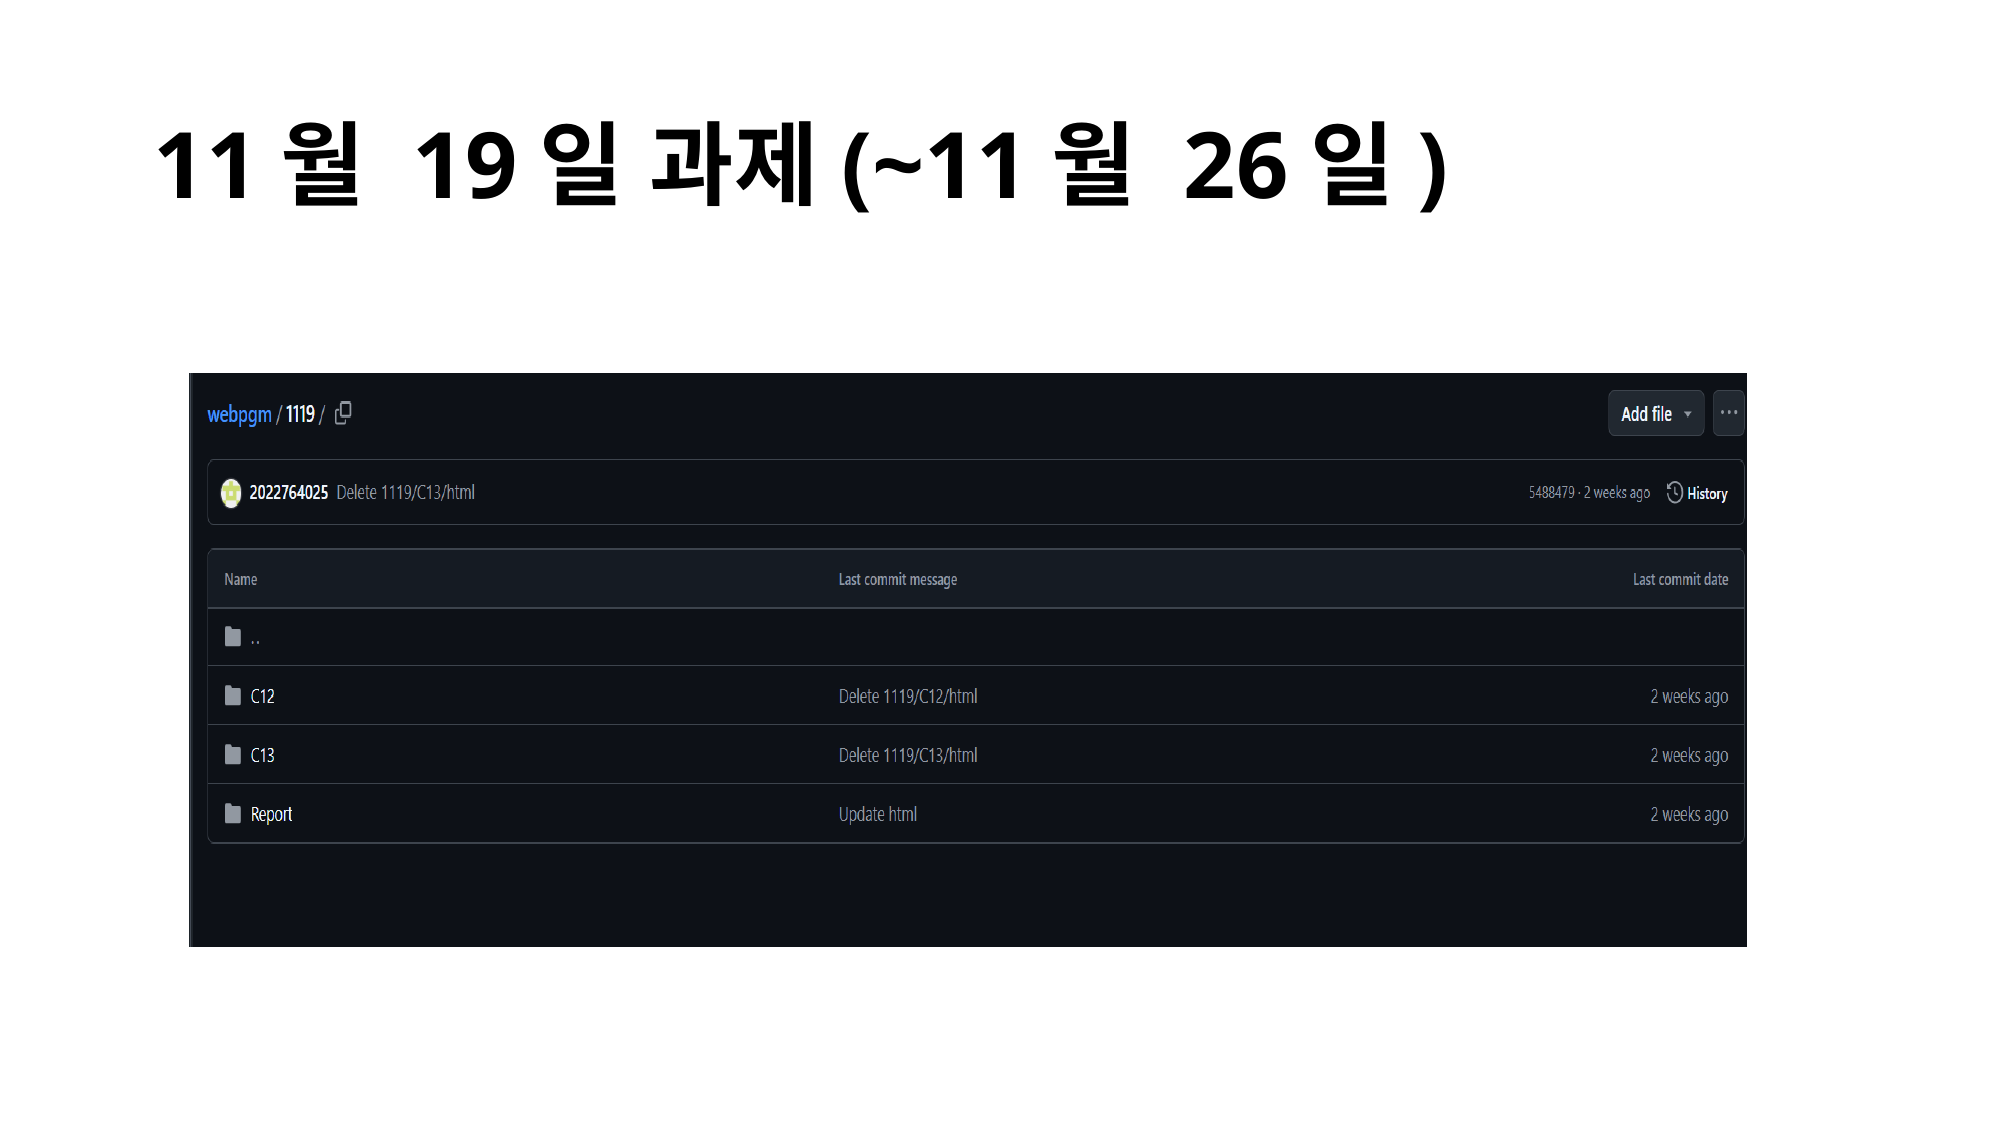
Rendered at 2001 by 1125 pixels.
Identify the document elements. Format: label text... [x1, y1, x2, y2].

picture [189, 373, 1747, 947]
title 11월 19일 과제(~11월 26일) [138, 60, 1864, 278]
